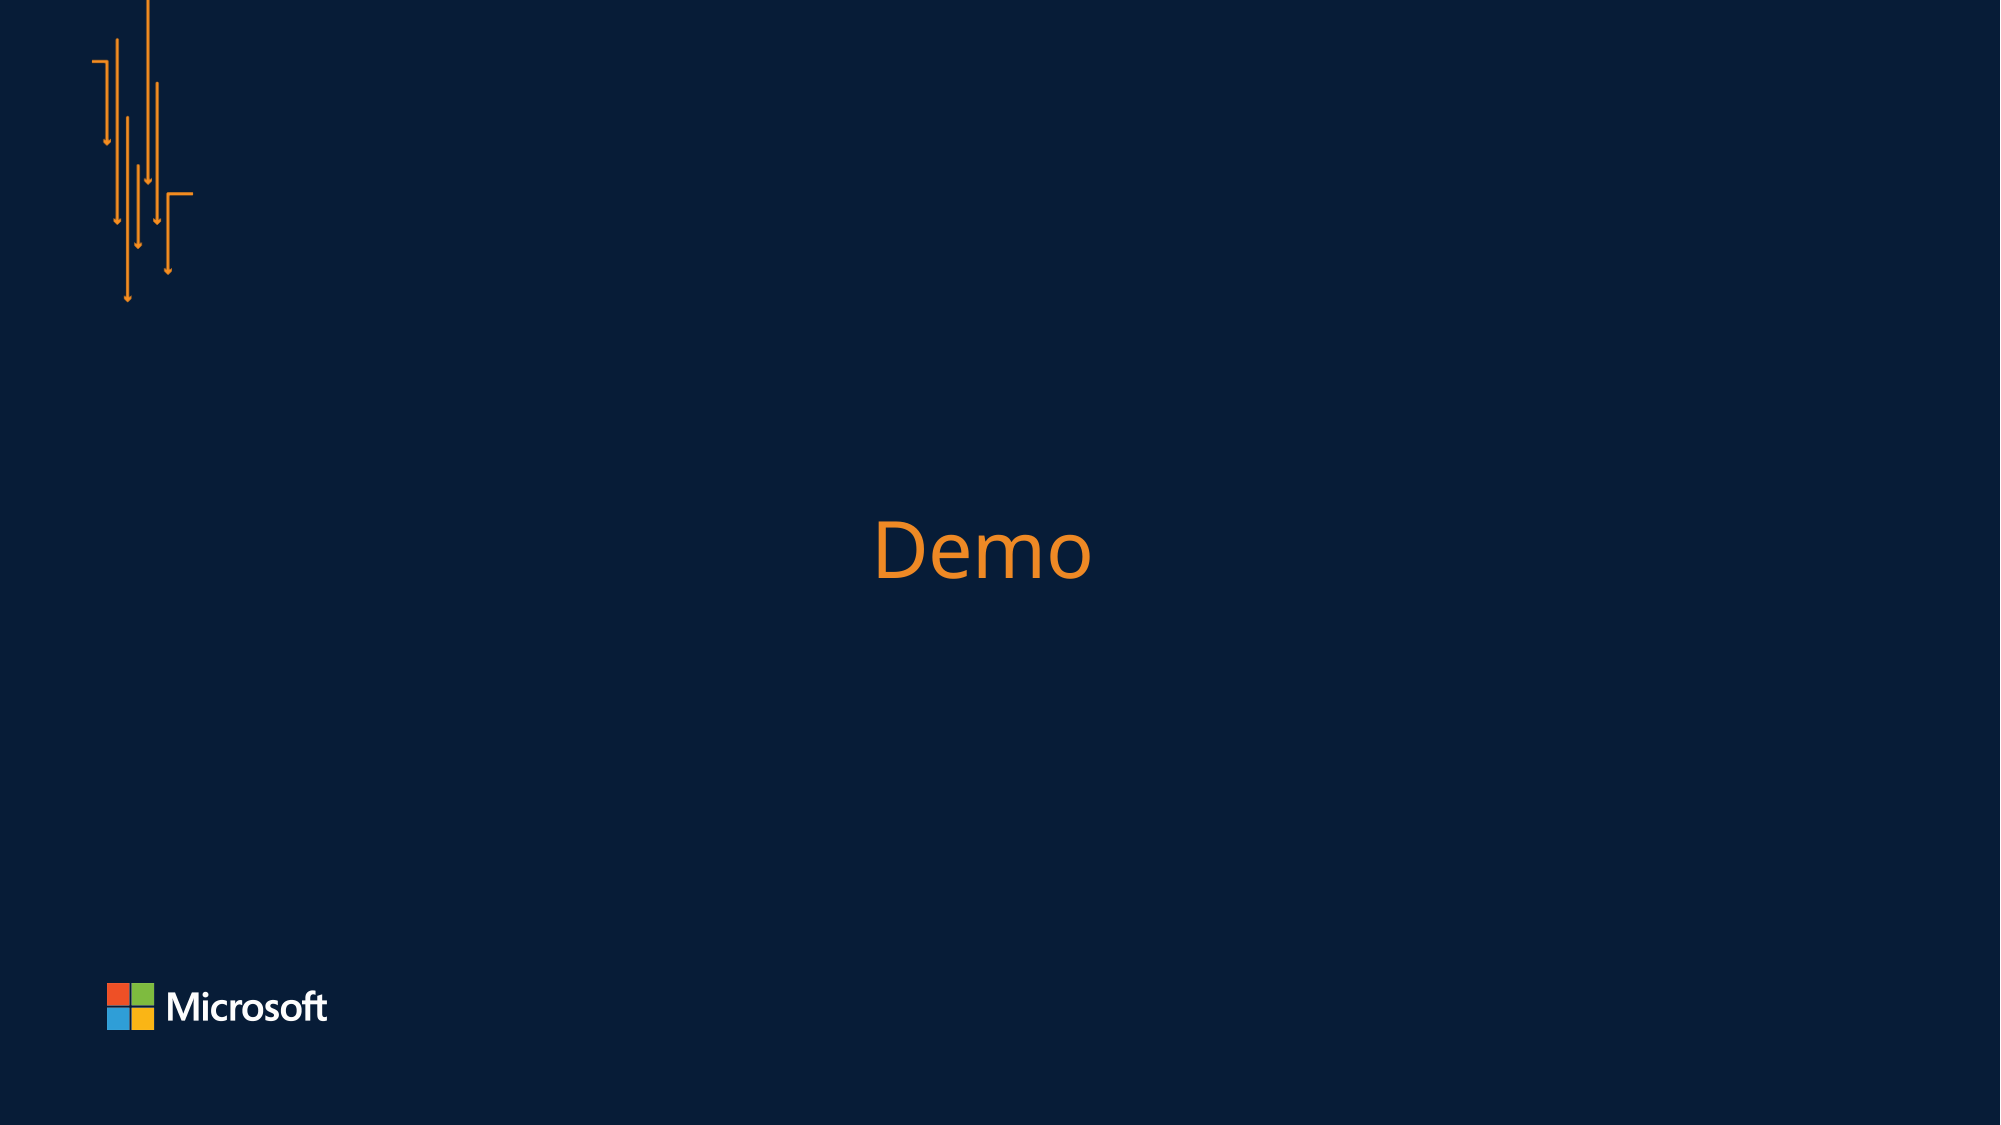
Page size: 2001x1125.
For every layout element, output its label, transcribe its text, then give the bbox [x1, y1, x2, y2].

list Demo [870, 500, 1189, 650]
picture [91, 0, 194, 303]
picture [107, 982, 327, 1030]
